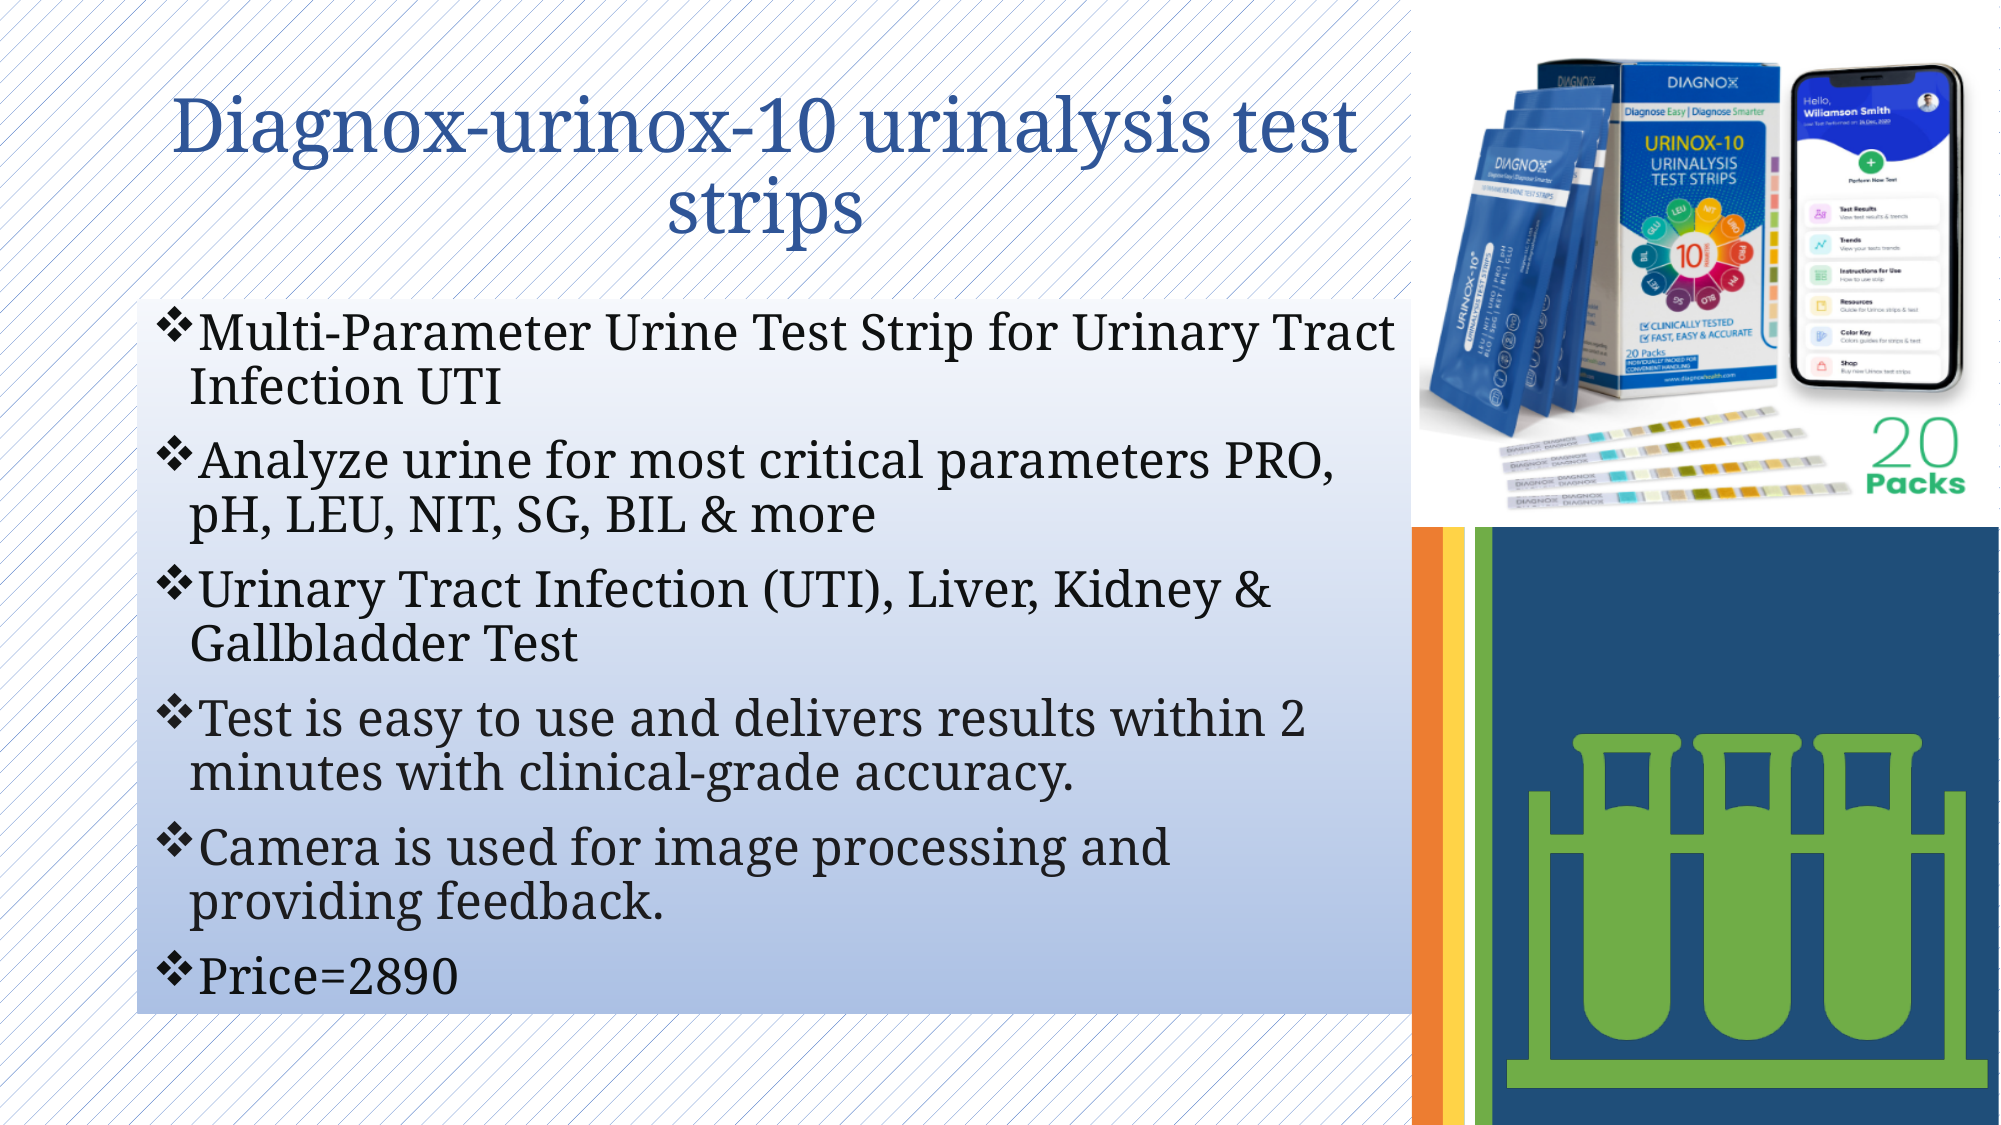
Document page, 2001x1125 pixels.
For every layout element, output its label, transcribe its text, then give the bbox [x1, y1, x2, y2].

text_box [1411, 0, 2000, 1125]
picture [1411, 0, 1998, 527]
title Diagnox-urinox-10 urinalysis test strips [137, 59, 1395, 278]
list Multi-Parameter Urine Test Strip for Urinary Tract Infection UTI Analyze urine for most critical parameters PRO, pH, LEU, NIT, SG, BIL & more Urinary Tract Infection (UTI), Liver, Kidney & Gallbladder Test Test is easy to use and delivers results within 2 minutes with clinical-grade accuracy. Camera is used for image processing and providing feedback. Price=2890 [137, 299, 1411, 1014]
